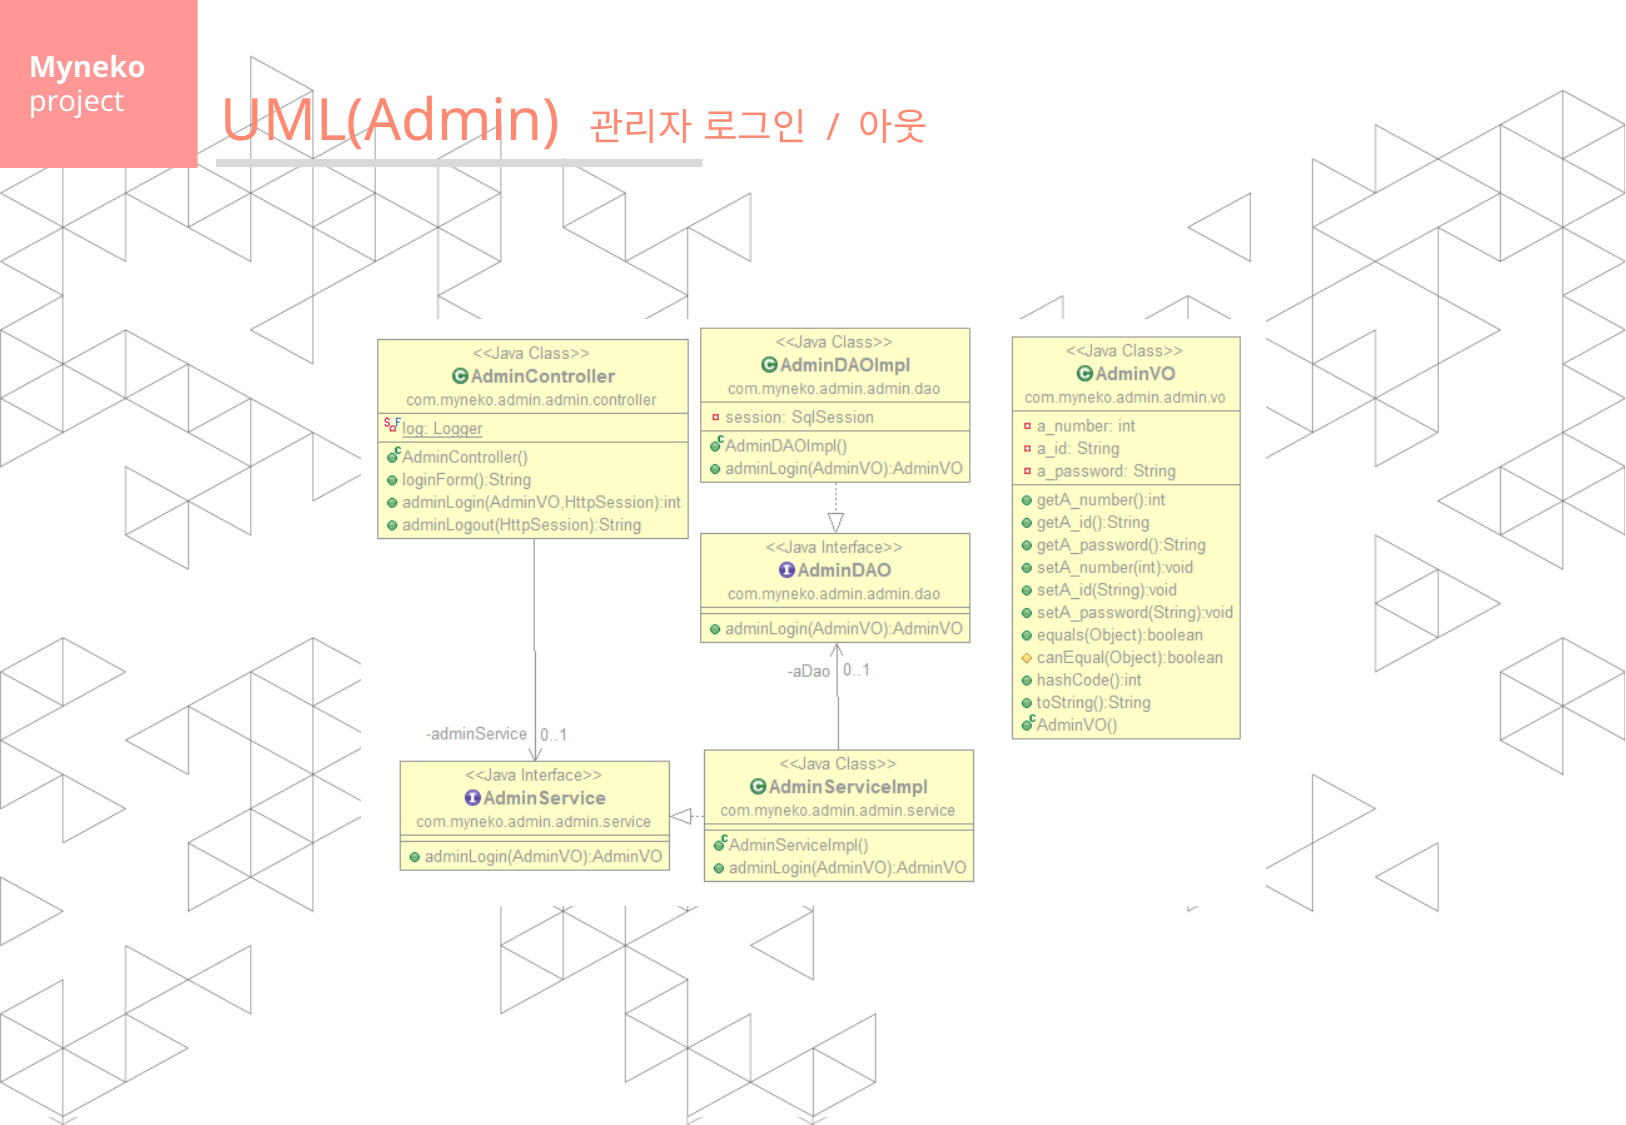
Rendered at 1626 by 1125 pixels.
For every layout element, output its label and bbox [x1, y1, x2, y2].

picture [0, 0, 1625, 1118]
text_box [0, 1118, 1625, 1125]
